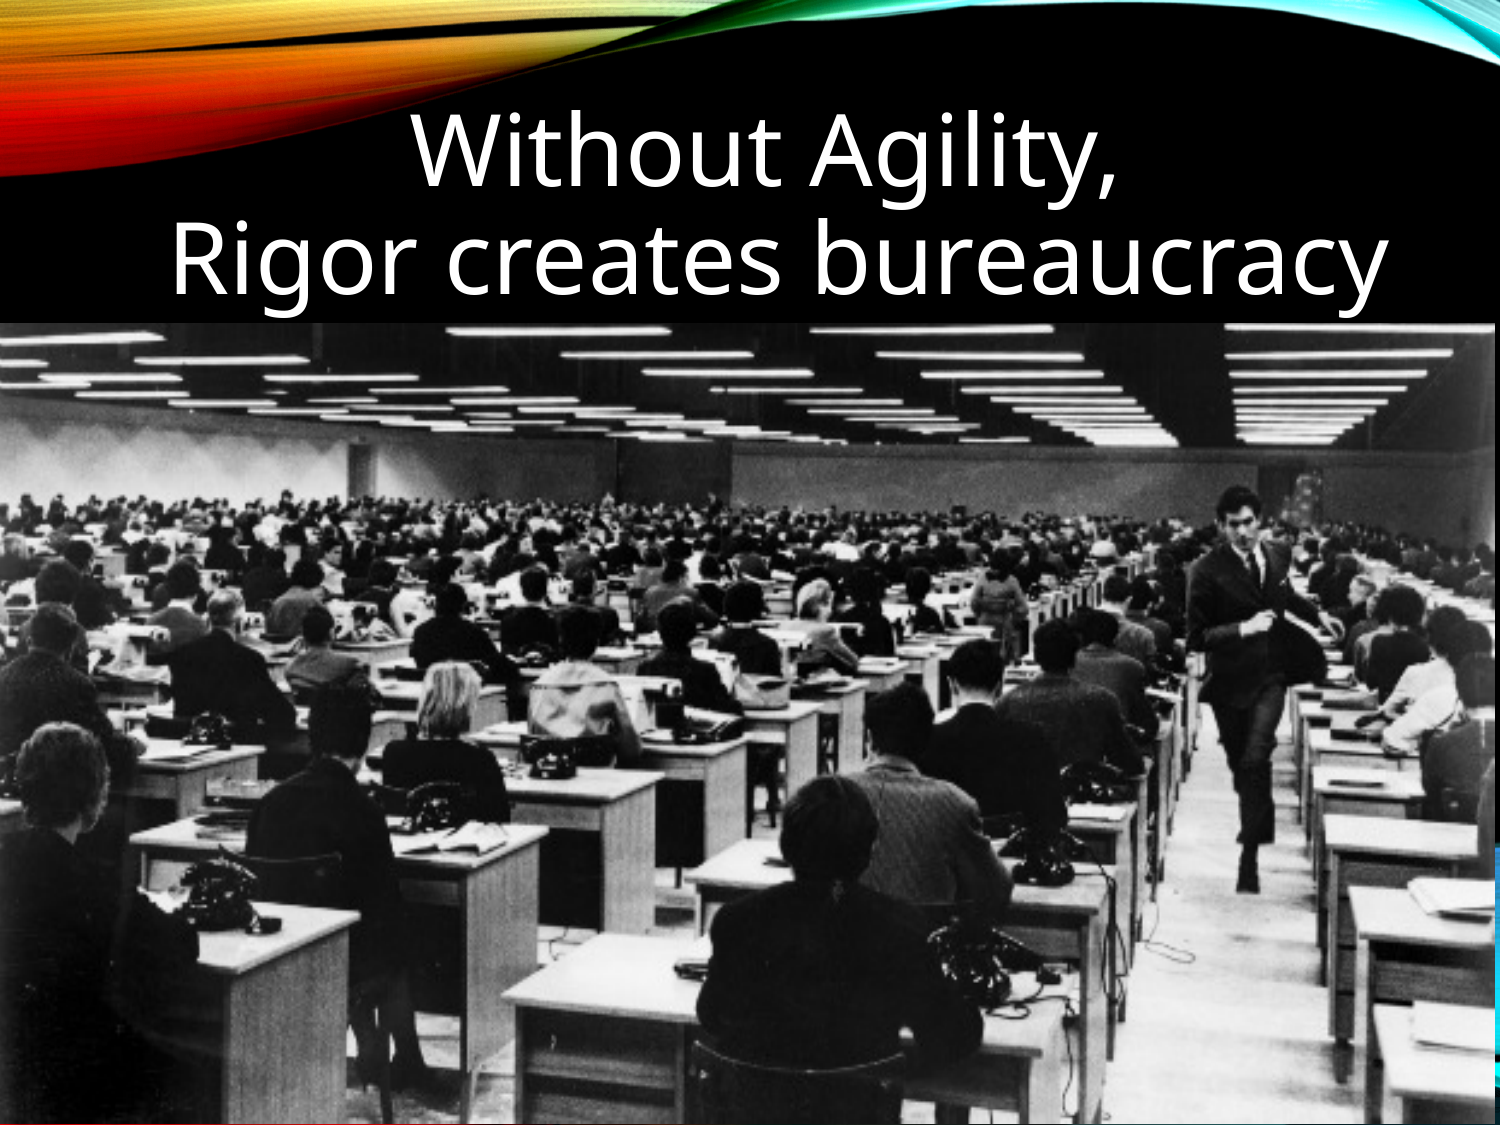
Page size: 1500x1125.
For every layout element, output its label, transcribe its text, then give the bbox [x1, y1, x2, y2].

picture [0, 323, 1500, 1125]
picture [0, 0, 1500, 178]
title Without Agility, Rigor creates bureaucracy [64, 82, 1468, 323]
